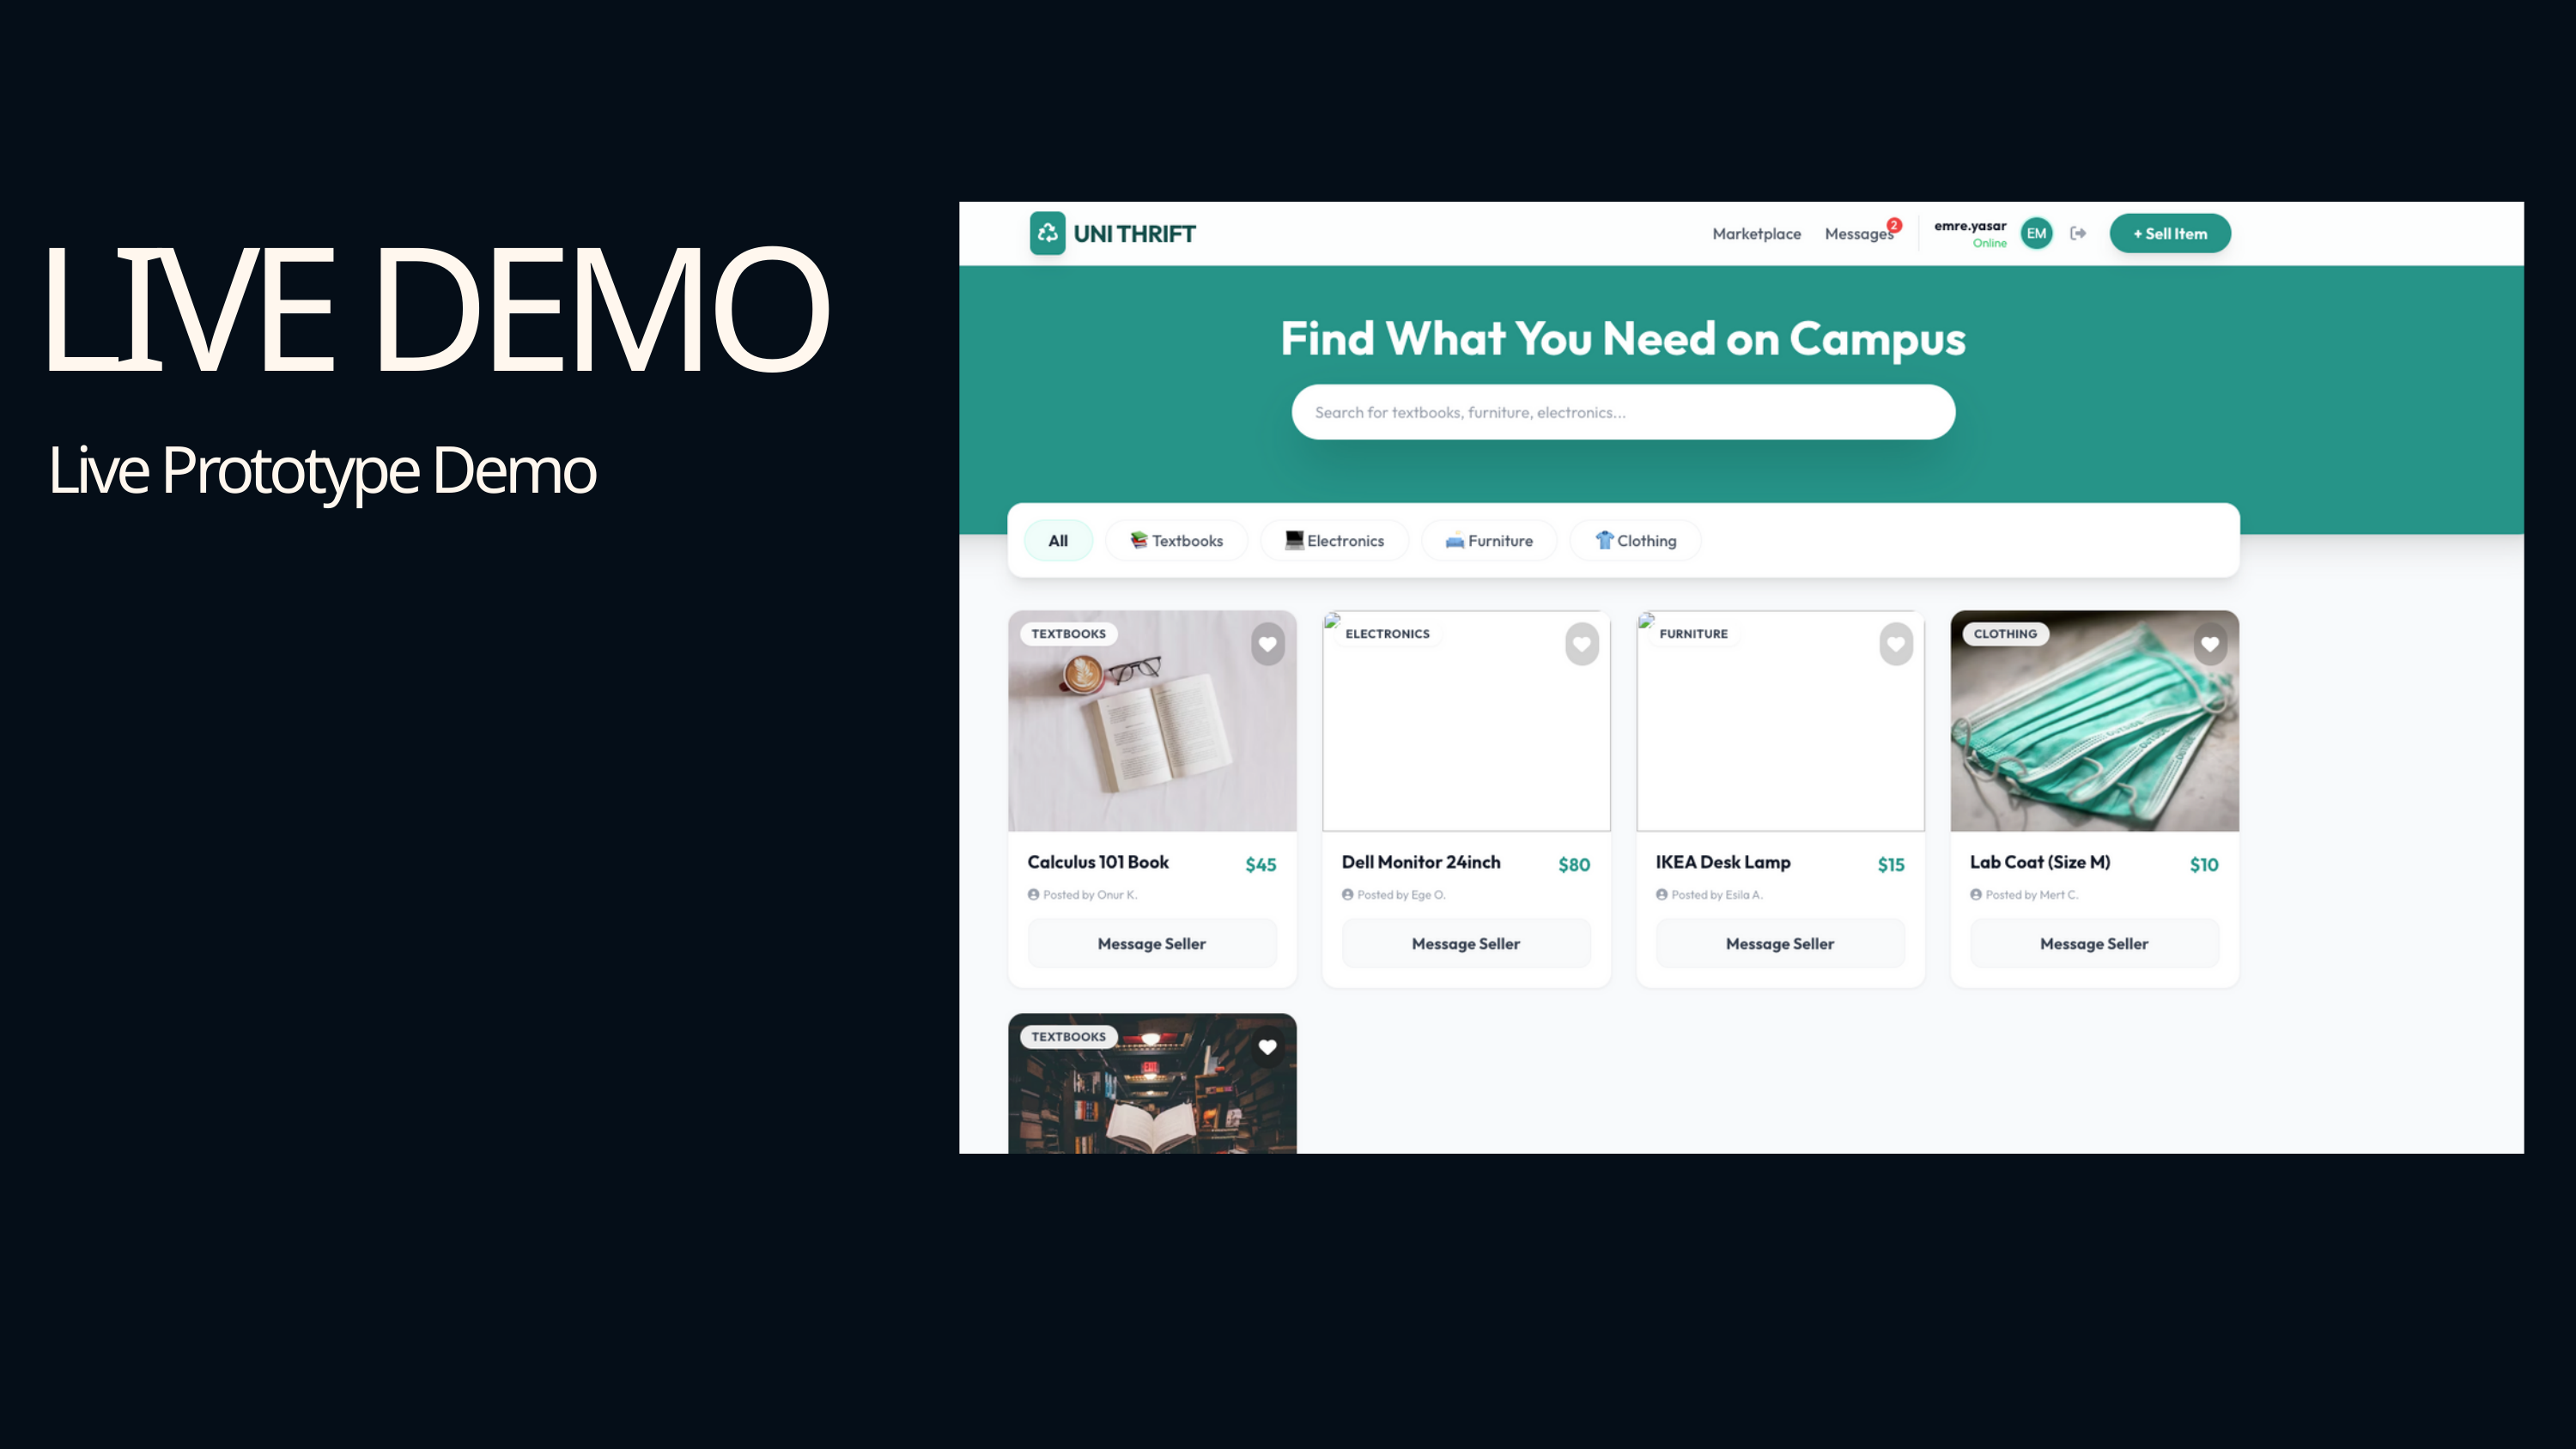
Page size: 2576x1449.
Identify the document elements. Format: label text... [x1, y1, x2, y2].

text_box Live Prototype Demo [46, 433, 890, 506]
text_box LIVE DEMO [33, 211, 1100, 406]
text_box [959, 202, 2524, 1154]
